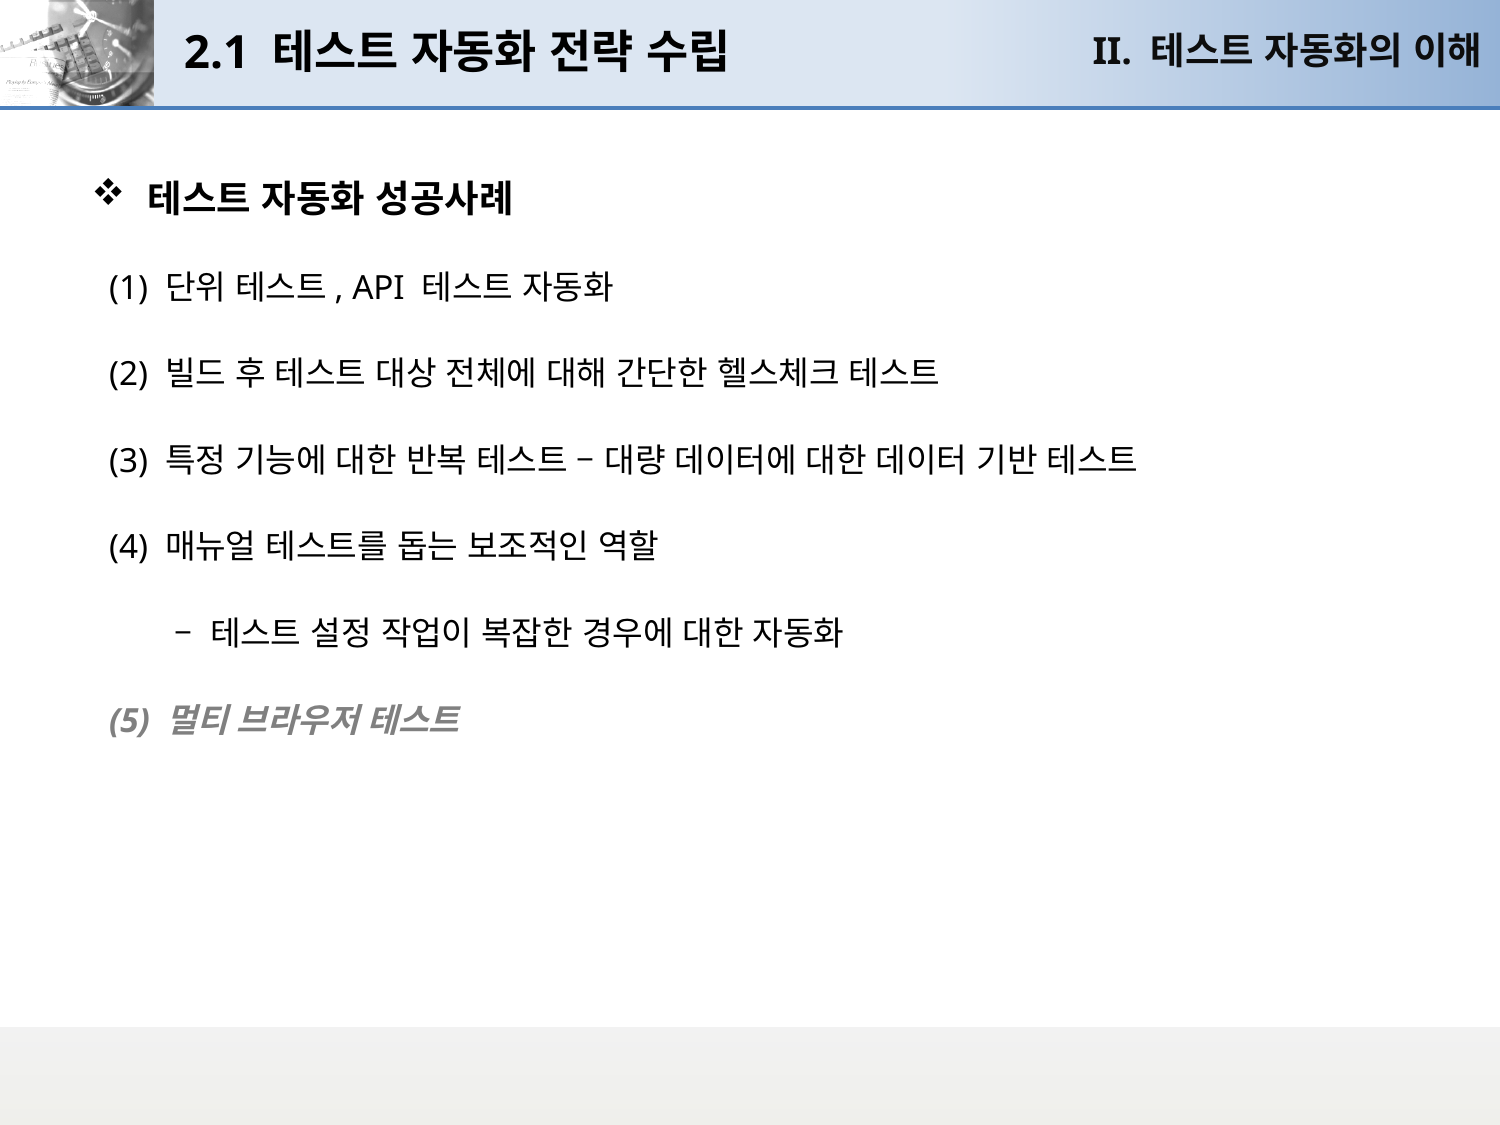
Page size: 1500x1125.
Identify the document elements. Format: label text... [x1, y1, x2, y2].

list 테스트 자동화 성공사례 (1) 단위 테스트, API 테스트 자동화 (2) 빌드 후 테스트 대상 전체에 대해 간단한 헬스체크 테스트 (3) 특정 기능에 대한 반복 테스트 – 대량 데이터에 대한 데이터 기반 테스트 (4) 매뉴얼 테스트를 돕는 보조적인 역할 – 테스트 설정 작업이 복잡한 경우에 대한 자동화 (5) 멀티 브라우저 테스트 [76, 149, 1459, 1012]
title 2.1 테스트 자동화 전략 수립 [169, 7, 1056, 94]
text_box II. 테스트 자동화의 이해 [1021, 19, 1483, 78]
picture [0, 0, 154, 106]
